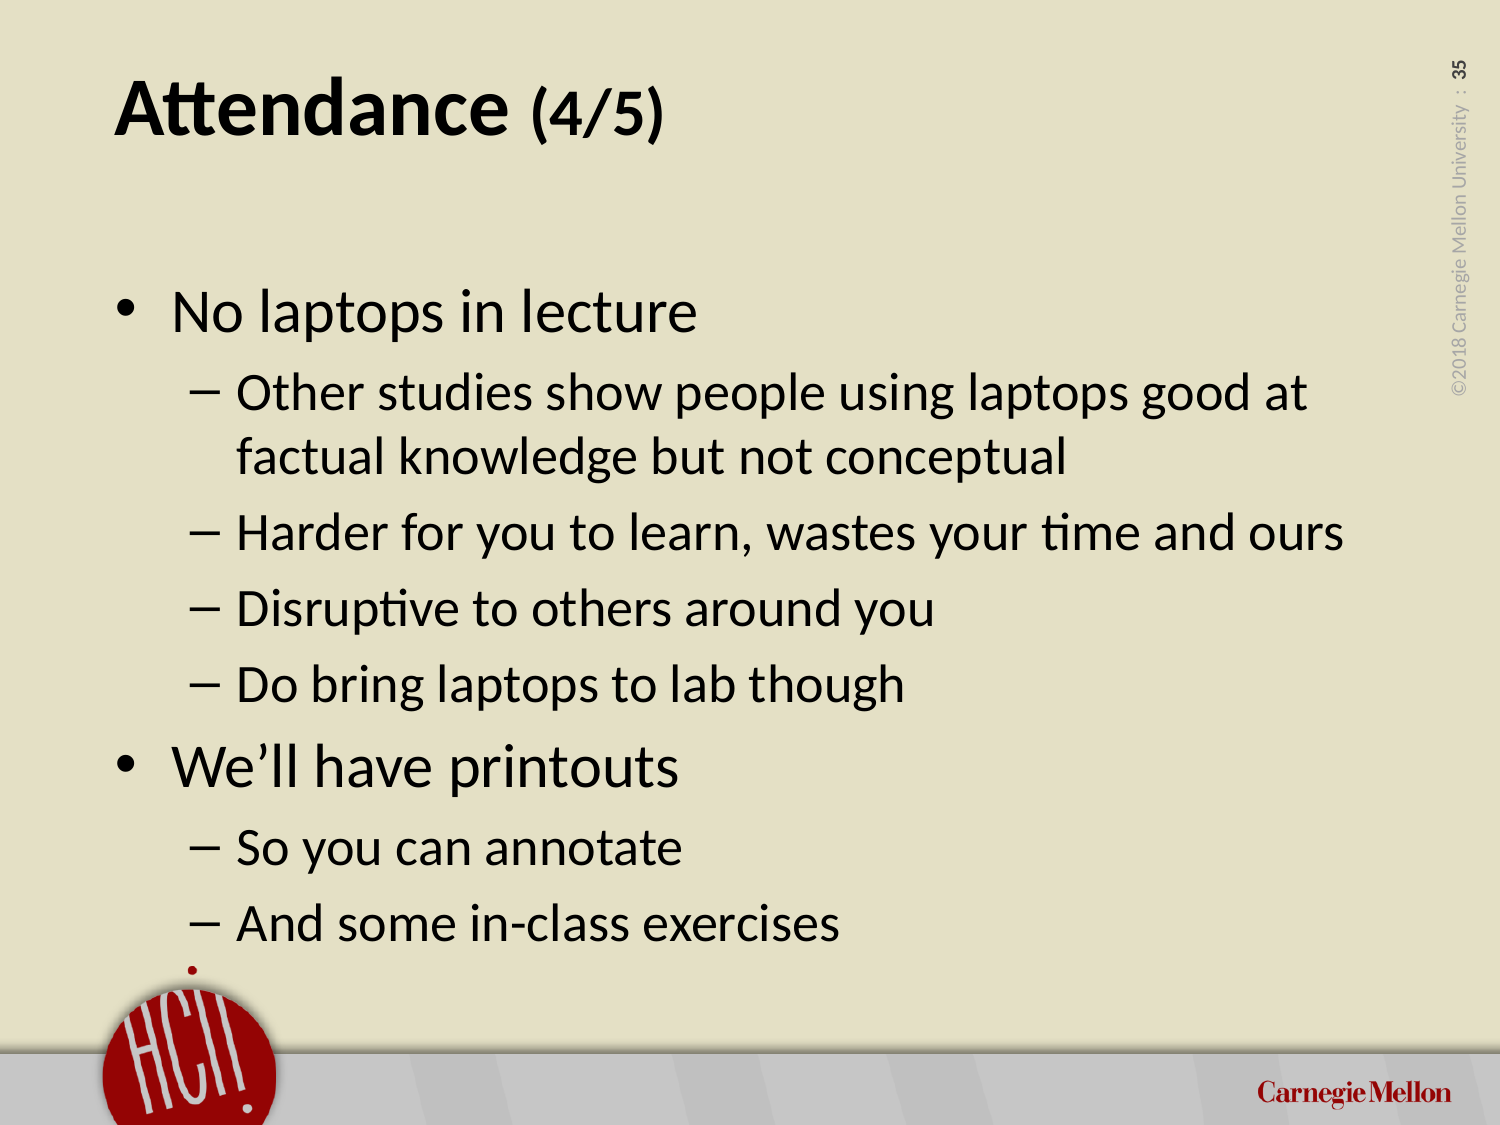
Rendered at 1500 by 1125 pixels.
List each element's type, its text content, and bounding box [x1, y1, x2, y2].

title Attendance (4/5) [99, 45, 1425, 233]
picture [0, 0, 1500, 1125]
list No laptops in lecture Other studies show people using laptops good at factual knowledge but not conceptual Harder for you to learn, wastes your time and ours Disruptive to others around you Do bring laptops to lab though We’ll have printouts So you can annotate And some in-class exercises [99, 262, 1425, 1005]
